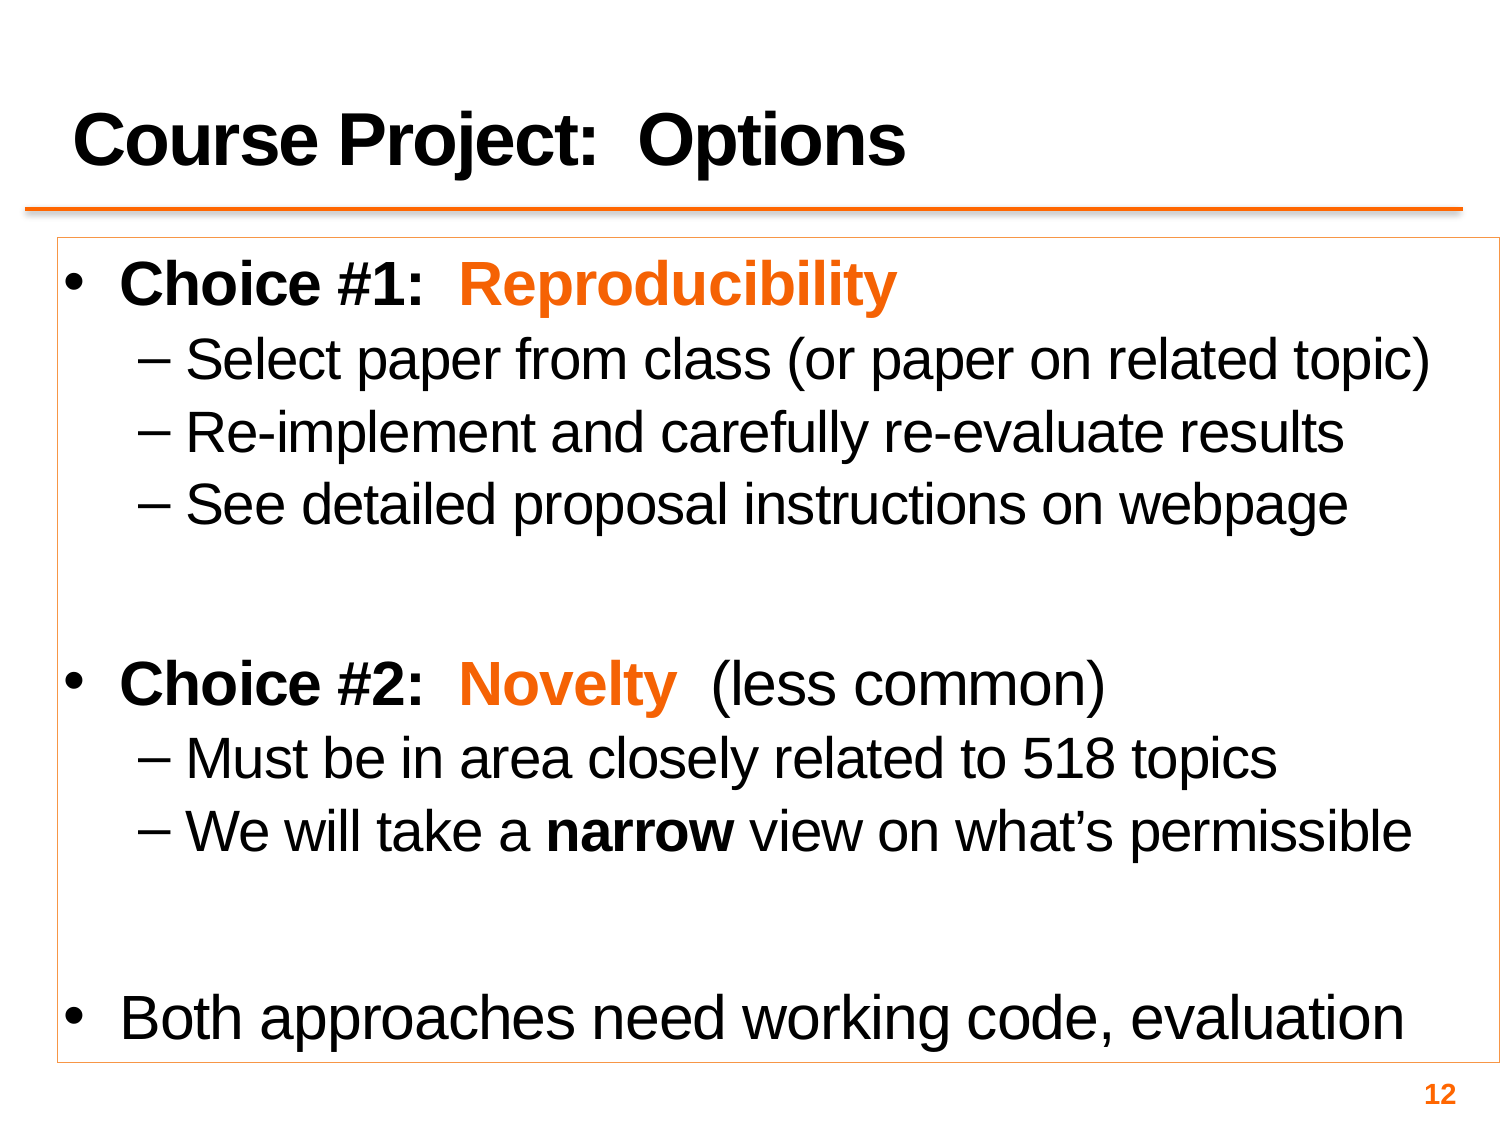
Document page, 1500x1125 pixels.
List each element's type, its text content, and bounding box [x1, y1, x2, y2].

slide_number 12 [1112, 1074, 1463, 1110]
list Choice #1: Reproducibility Select paper from class (or paper on related topic) Re-implement and carefully re-evaluate results See detailed proposal instructions on webpage Choice #2: Novelty (less common) Must be in area closely related to 518 topics We will take a narrow view on what’s permissible Both approaches need working code, evaluation [57, 237, 1500, 1063]
title Course Project: Options [57, 12, 1463, 188]
